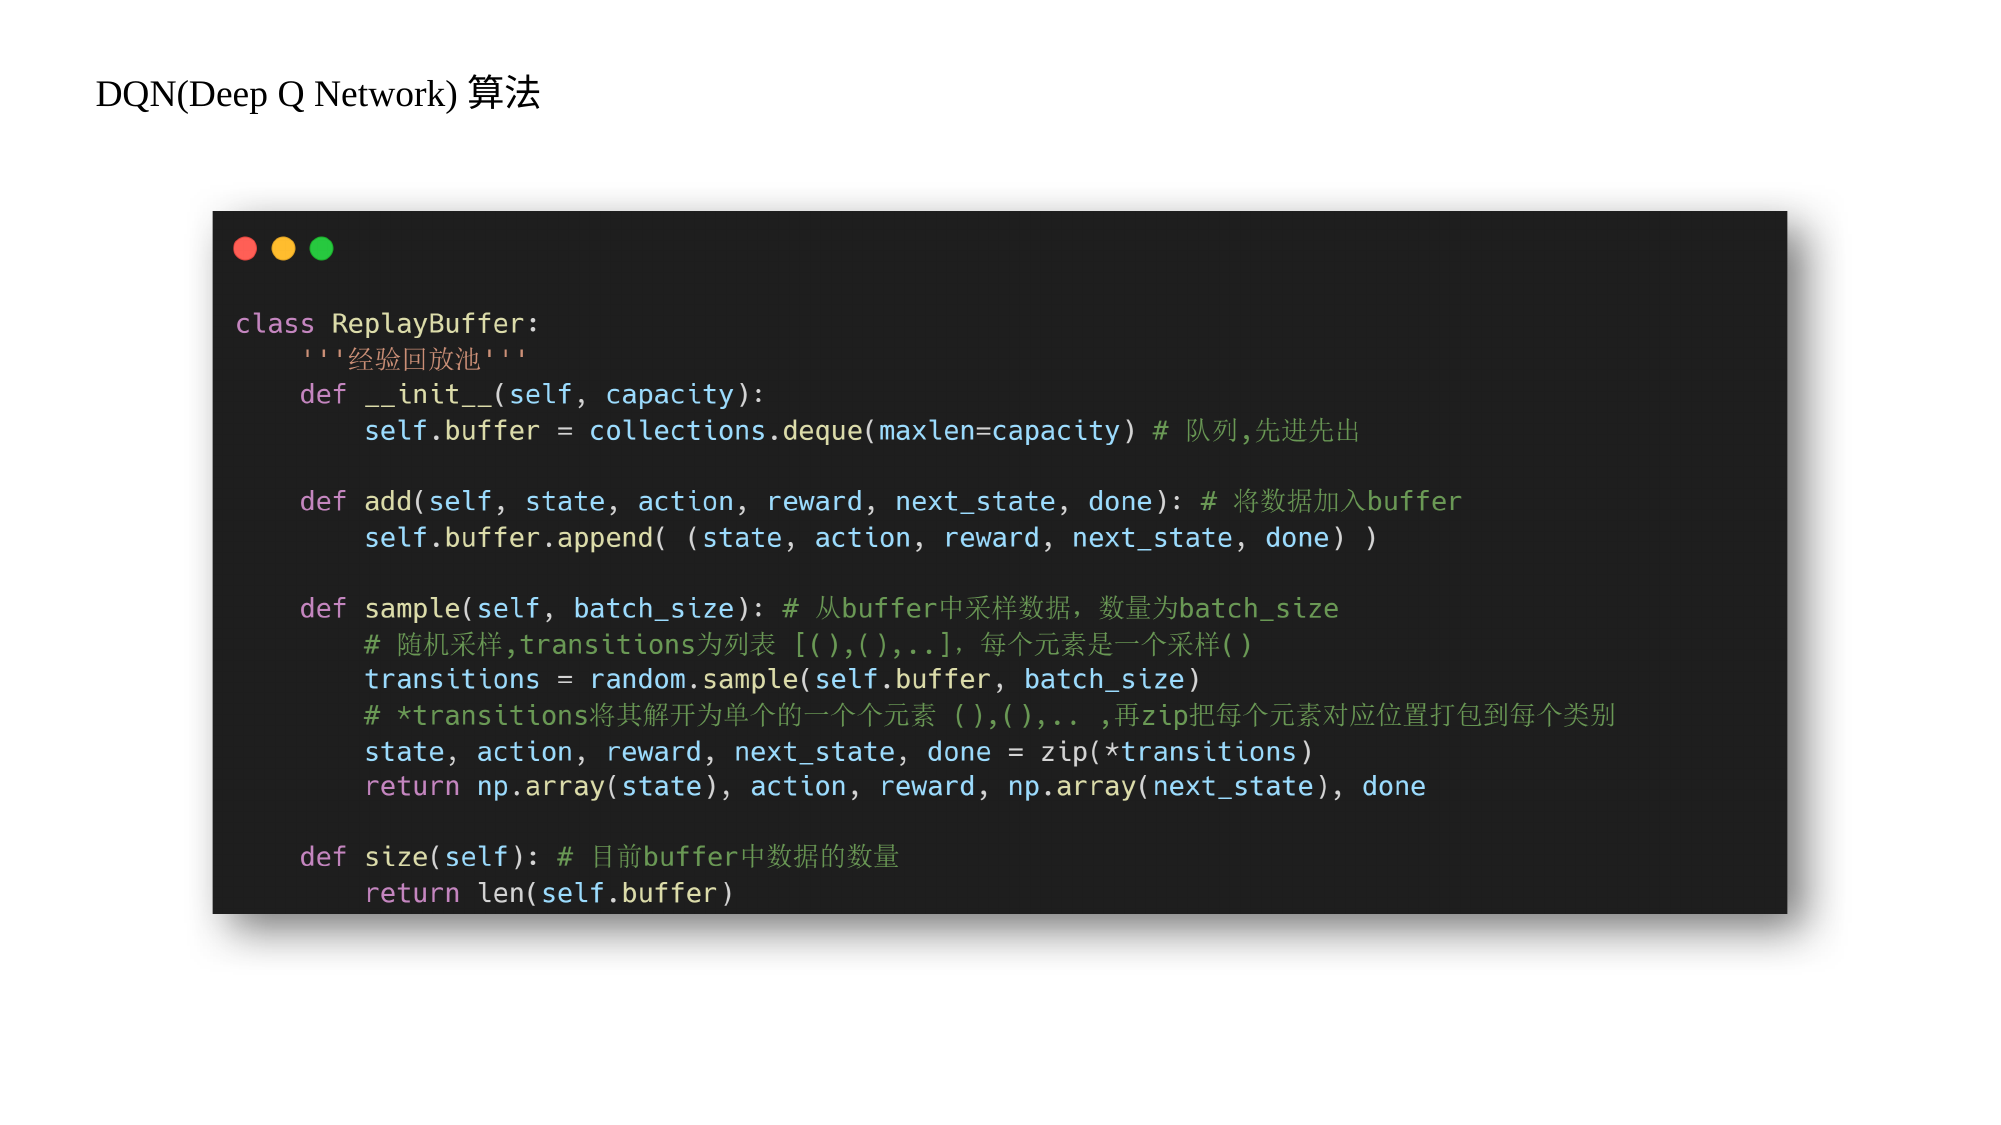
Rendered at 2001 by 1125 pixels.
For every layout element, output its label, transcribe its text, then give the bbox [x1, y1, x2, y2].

picture [212, 211, 1788, 914]
text_box DQN(Deep Q Network)算法 [80, 61, 789, 167]
